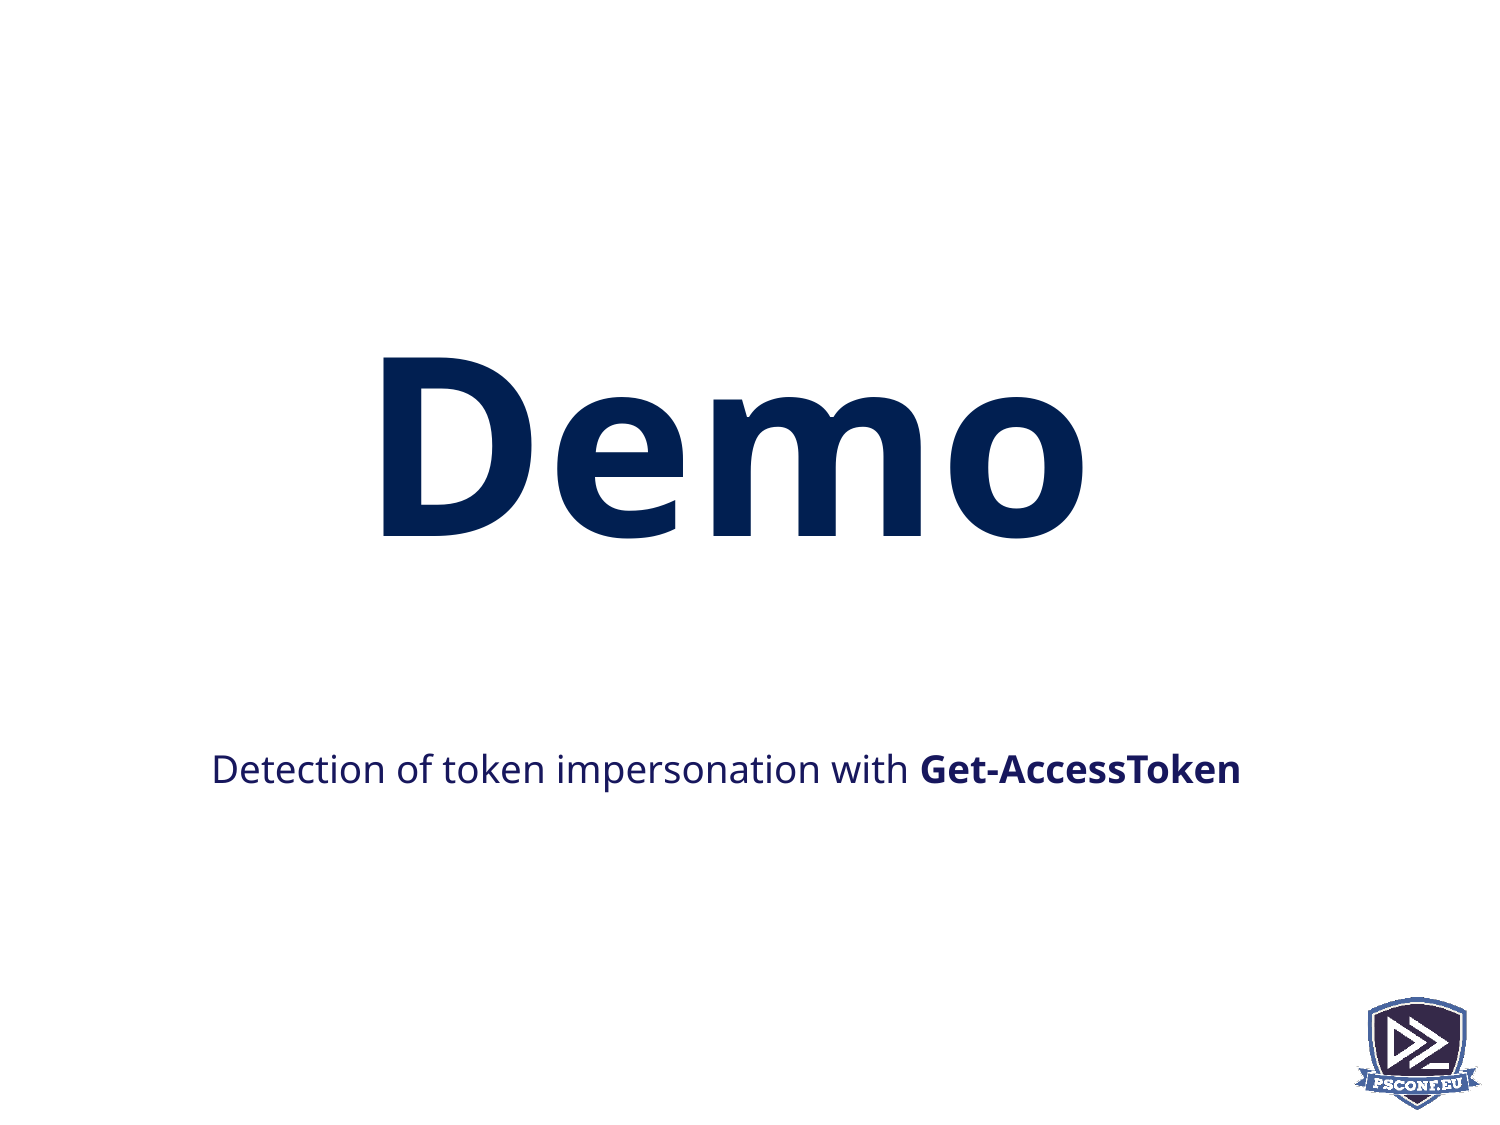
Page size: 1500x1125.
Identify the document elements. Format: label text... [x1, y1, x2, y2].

title Demo [53, 278, 1404, 622]
list Detection of token impersonation with Get-AccessToken [53, 692, 1400, 1047]
picture [1352, 997, 1482, 1110]
